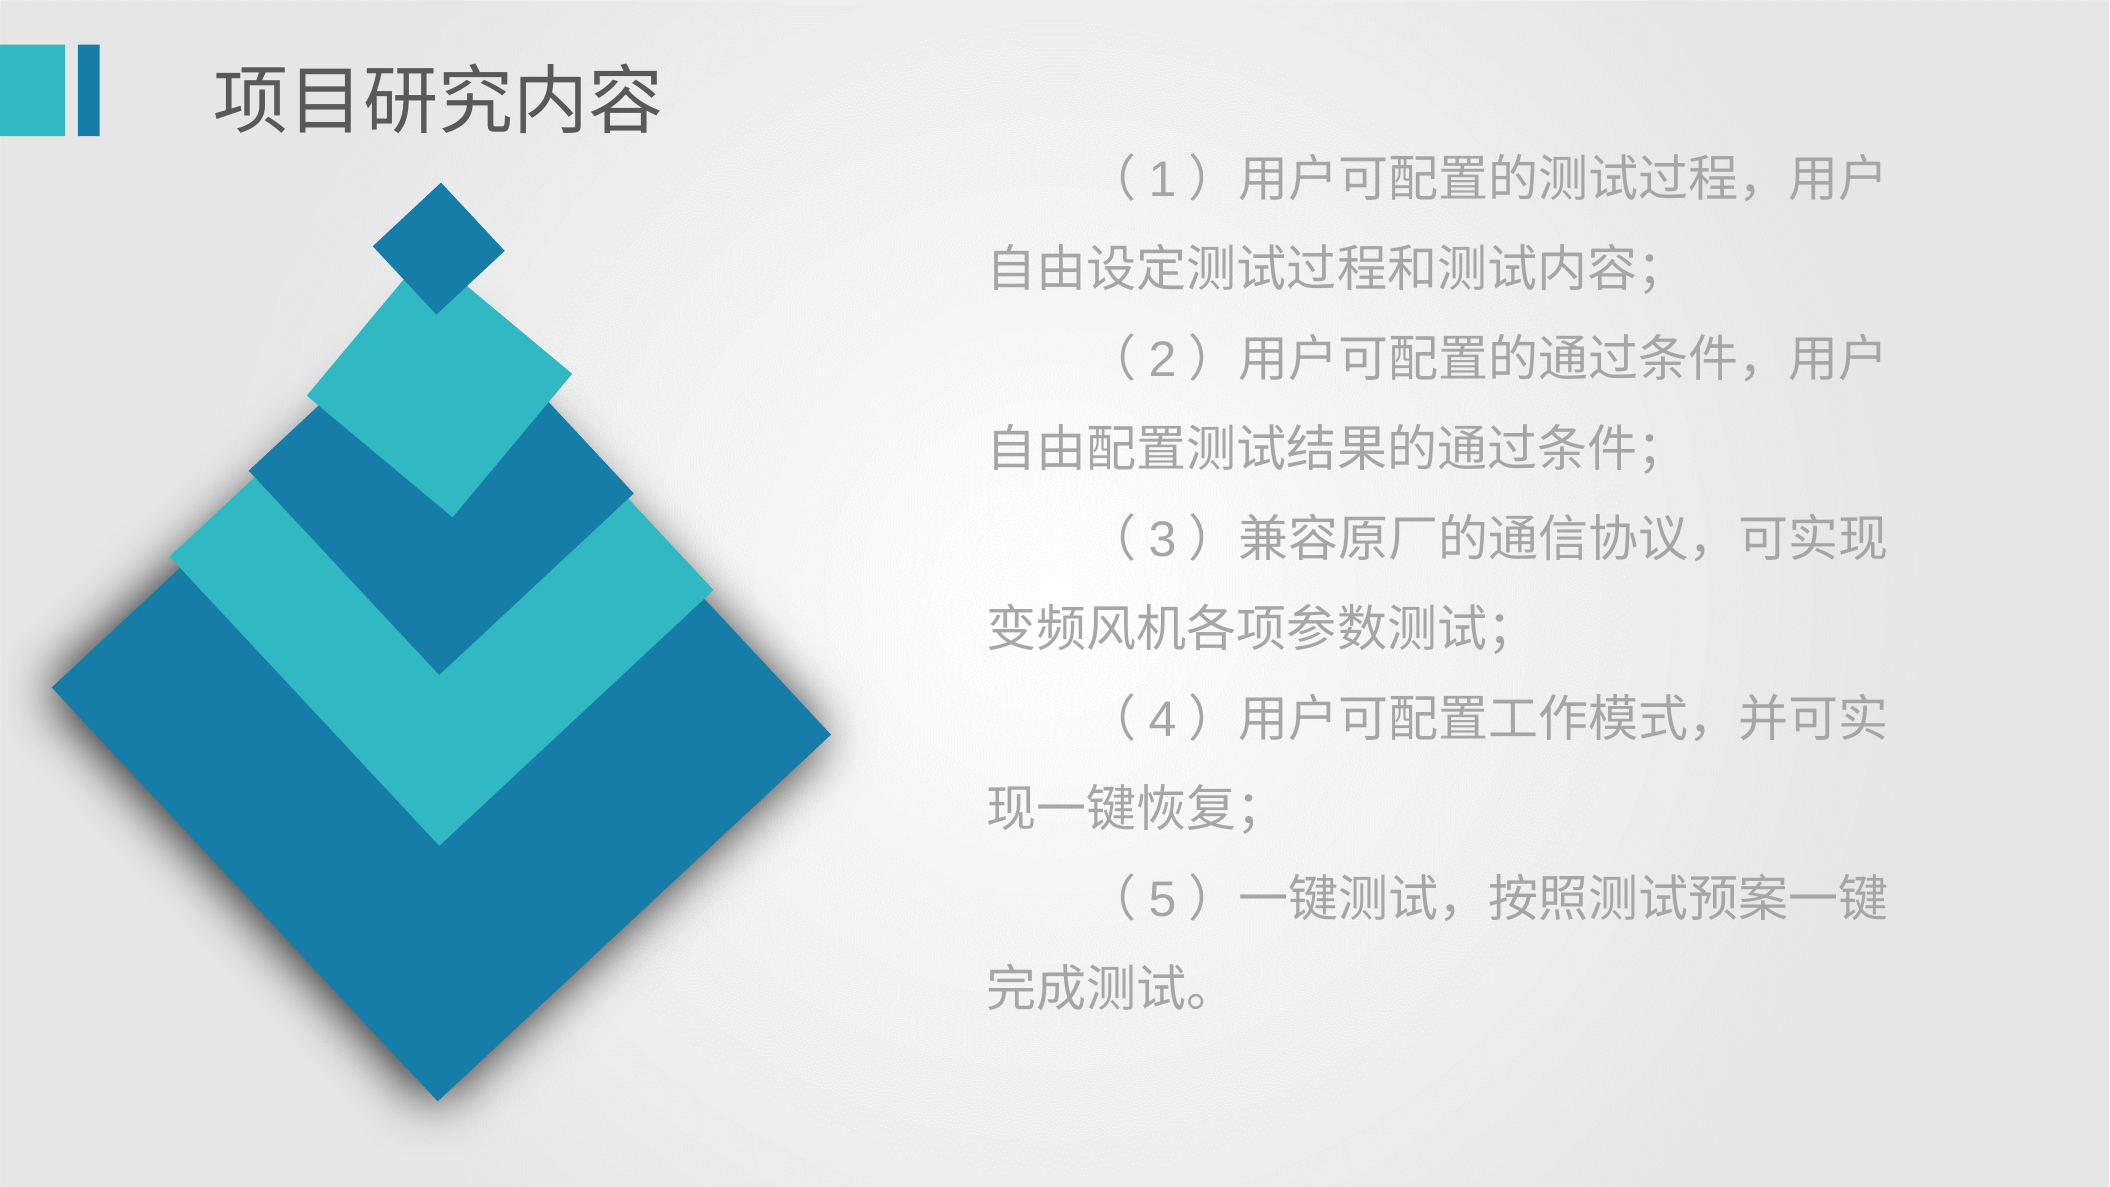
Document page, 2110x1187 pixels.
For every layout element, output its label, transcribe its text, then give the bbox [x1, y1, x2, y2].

text_box [168, 477, 715, 848]
text_box [371, 181, 507, 317]
picture [0, 0, 2110, 1187]
text_box [305, 280, 574, 519]
text_box （1）用户可配置的测试过程，用户自由设定测试过程和测试内容； （2）用户可配置的通过条件，用户自由配置测试结果的通过条件； （3）兼容原厂的通信协议，可实现变频风机各项参数测试； （4）用户可配置工作模式，并可实现一键恢复； （5）一键测试，按照测试预案一键完成测试。 [972, 108, 1950, 1024]
text_box 项目研究内容 [194, 51, 684, 144]
text_box [247, 403, 636, 677]
text_box [50, 568, 833, 1103]
